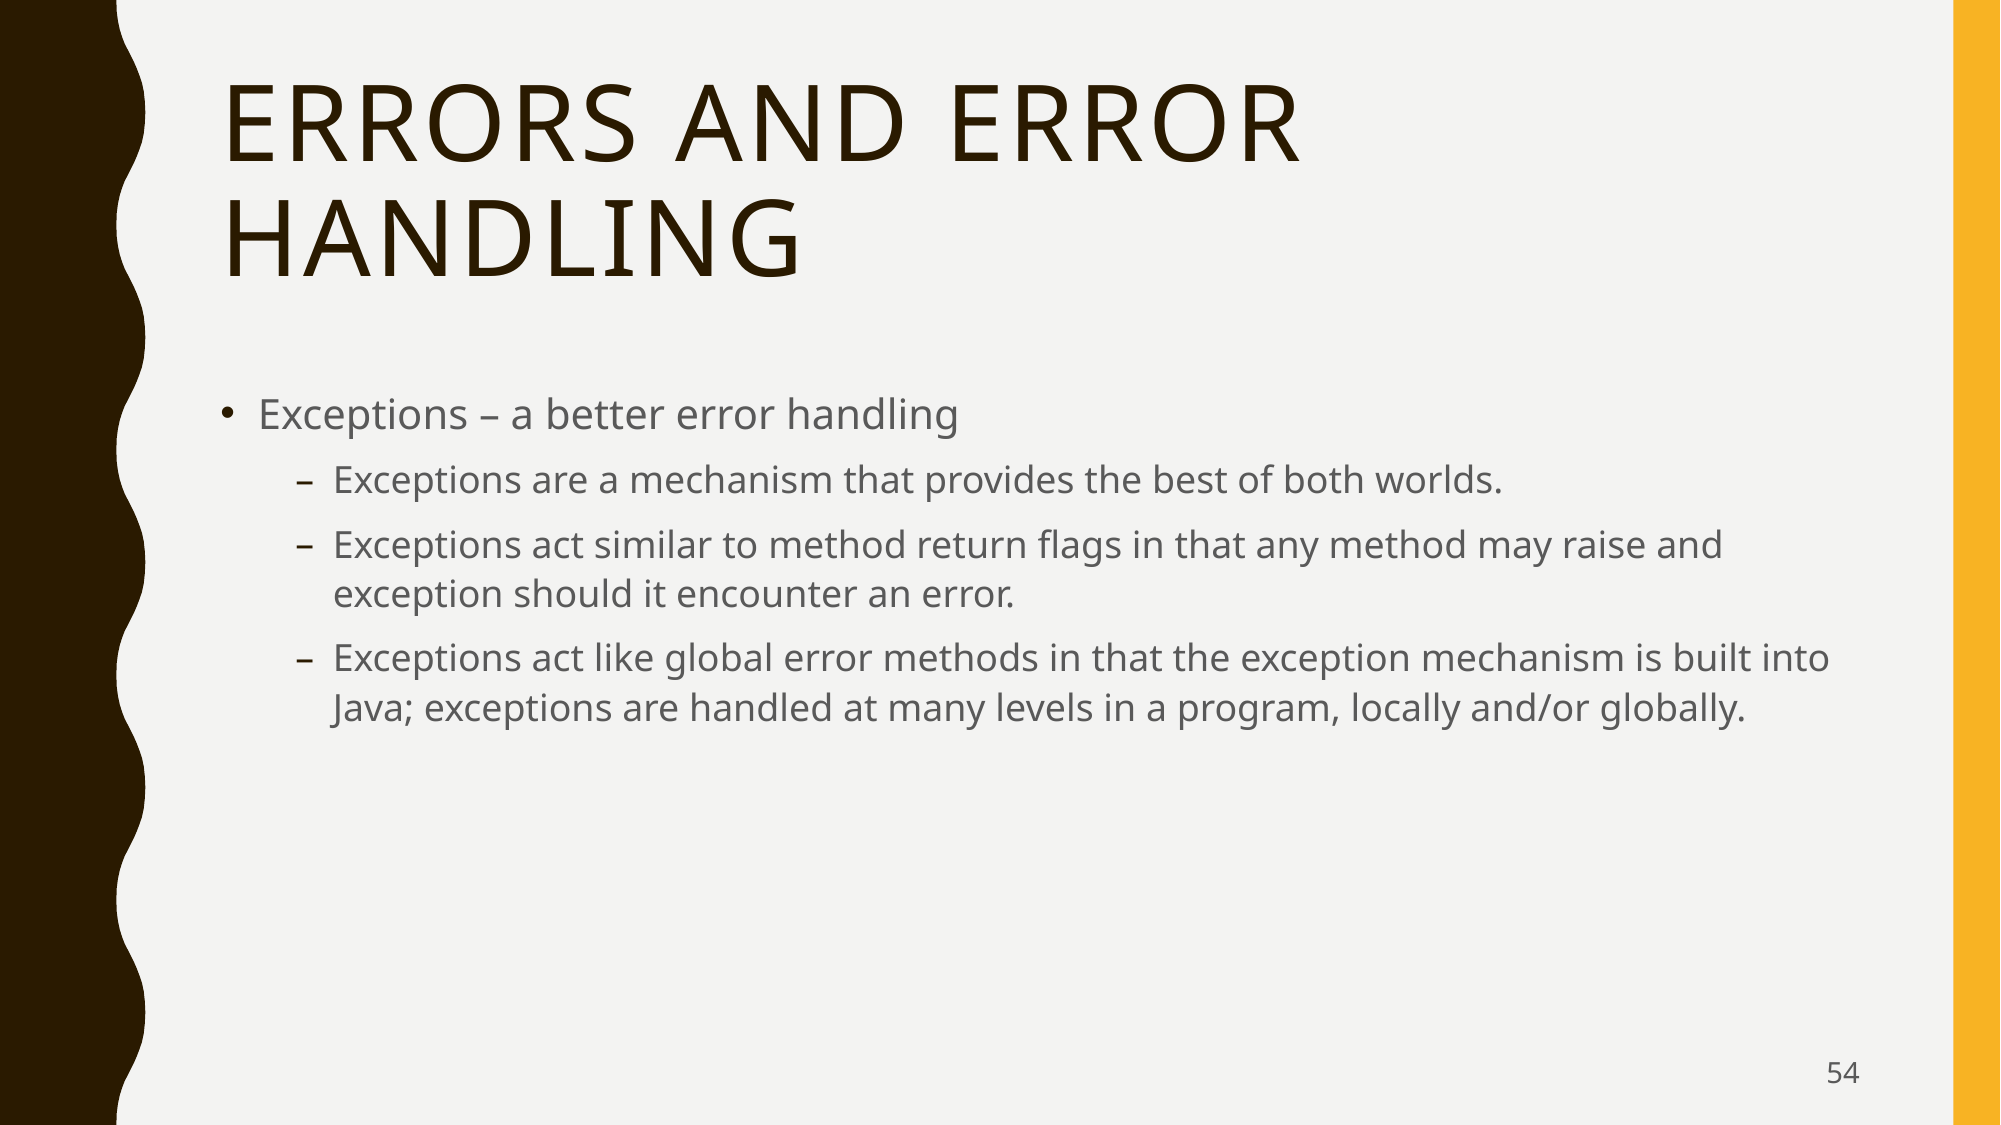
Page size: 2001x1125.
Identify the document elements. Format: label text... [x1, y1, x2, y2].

slide_number 54 [1412, 1045, 1875, 1103]
title Errors and Error Handling [205, 62, 1875, 308]
list Exceptions – a better error handling Exceptions are a mechanism that provides the best of both worlds. Exceptions act similar to method return flags in that any method may raise and exception should it encounter an error. Exceptions act like global error methods in that the exception mechanism is built into Java; exceptions are handled at many levels in a program, locally and/or globally. [205, 375, 1875, 965]
